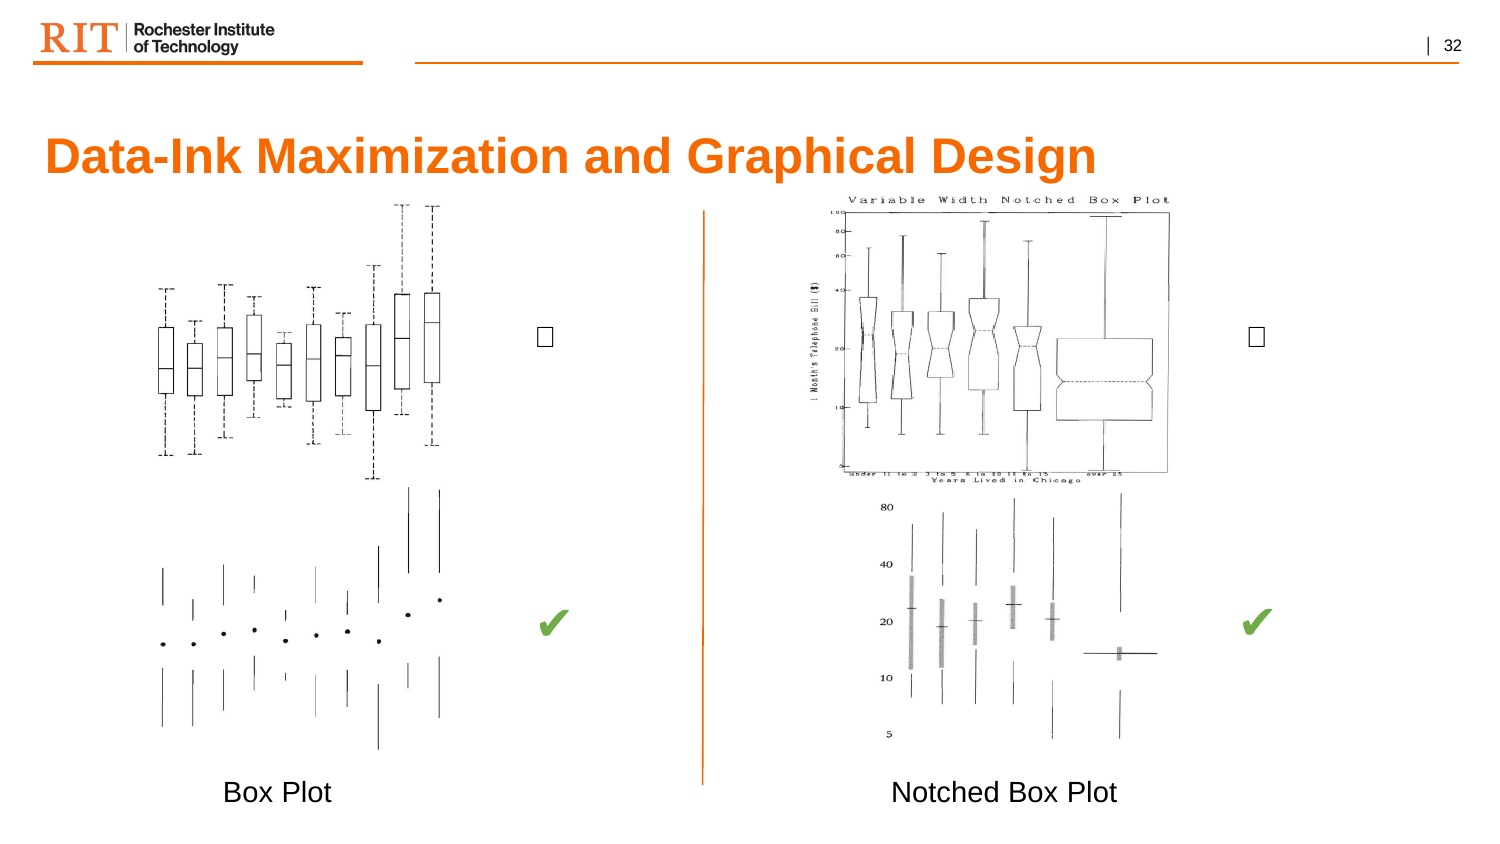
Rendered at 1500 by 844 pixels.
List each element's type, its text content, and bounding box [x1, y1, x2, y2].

text_box Box Plot [207, 778, 361, 823]
title Data-Ink Maximization and Graphical Design [33, 117, 1308, 204]
picture [793, 188, 1206, 759]
text_box ❌ [1230, 303, 1292, 369]
text_box ✔ [519, 577, 597, 666]
text_box Notched Box Plot [876, 767, 1152, 823]
text_box ✔ [1222, 576, 1301, 665]
picture [104, 188, 476, 770]
text_box ❌ [519, 303, 581, 369]
picture [31, 17, 284, 59]
